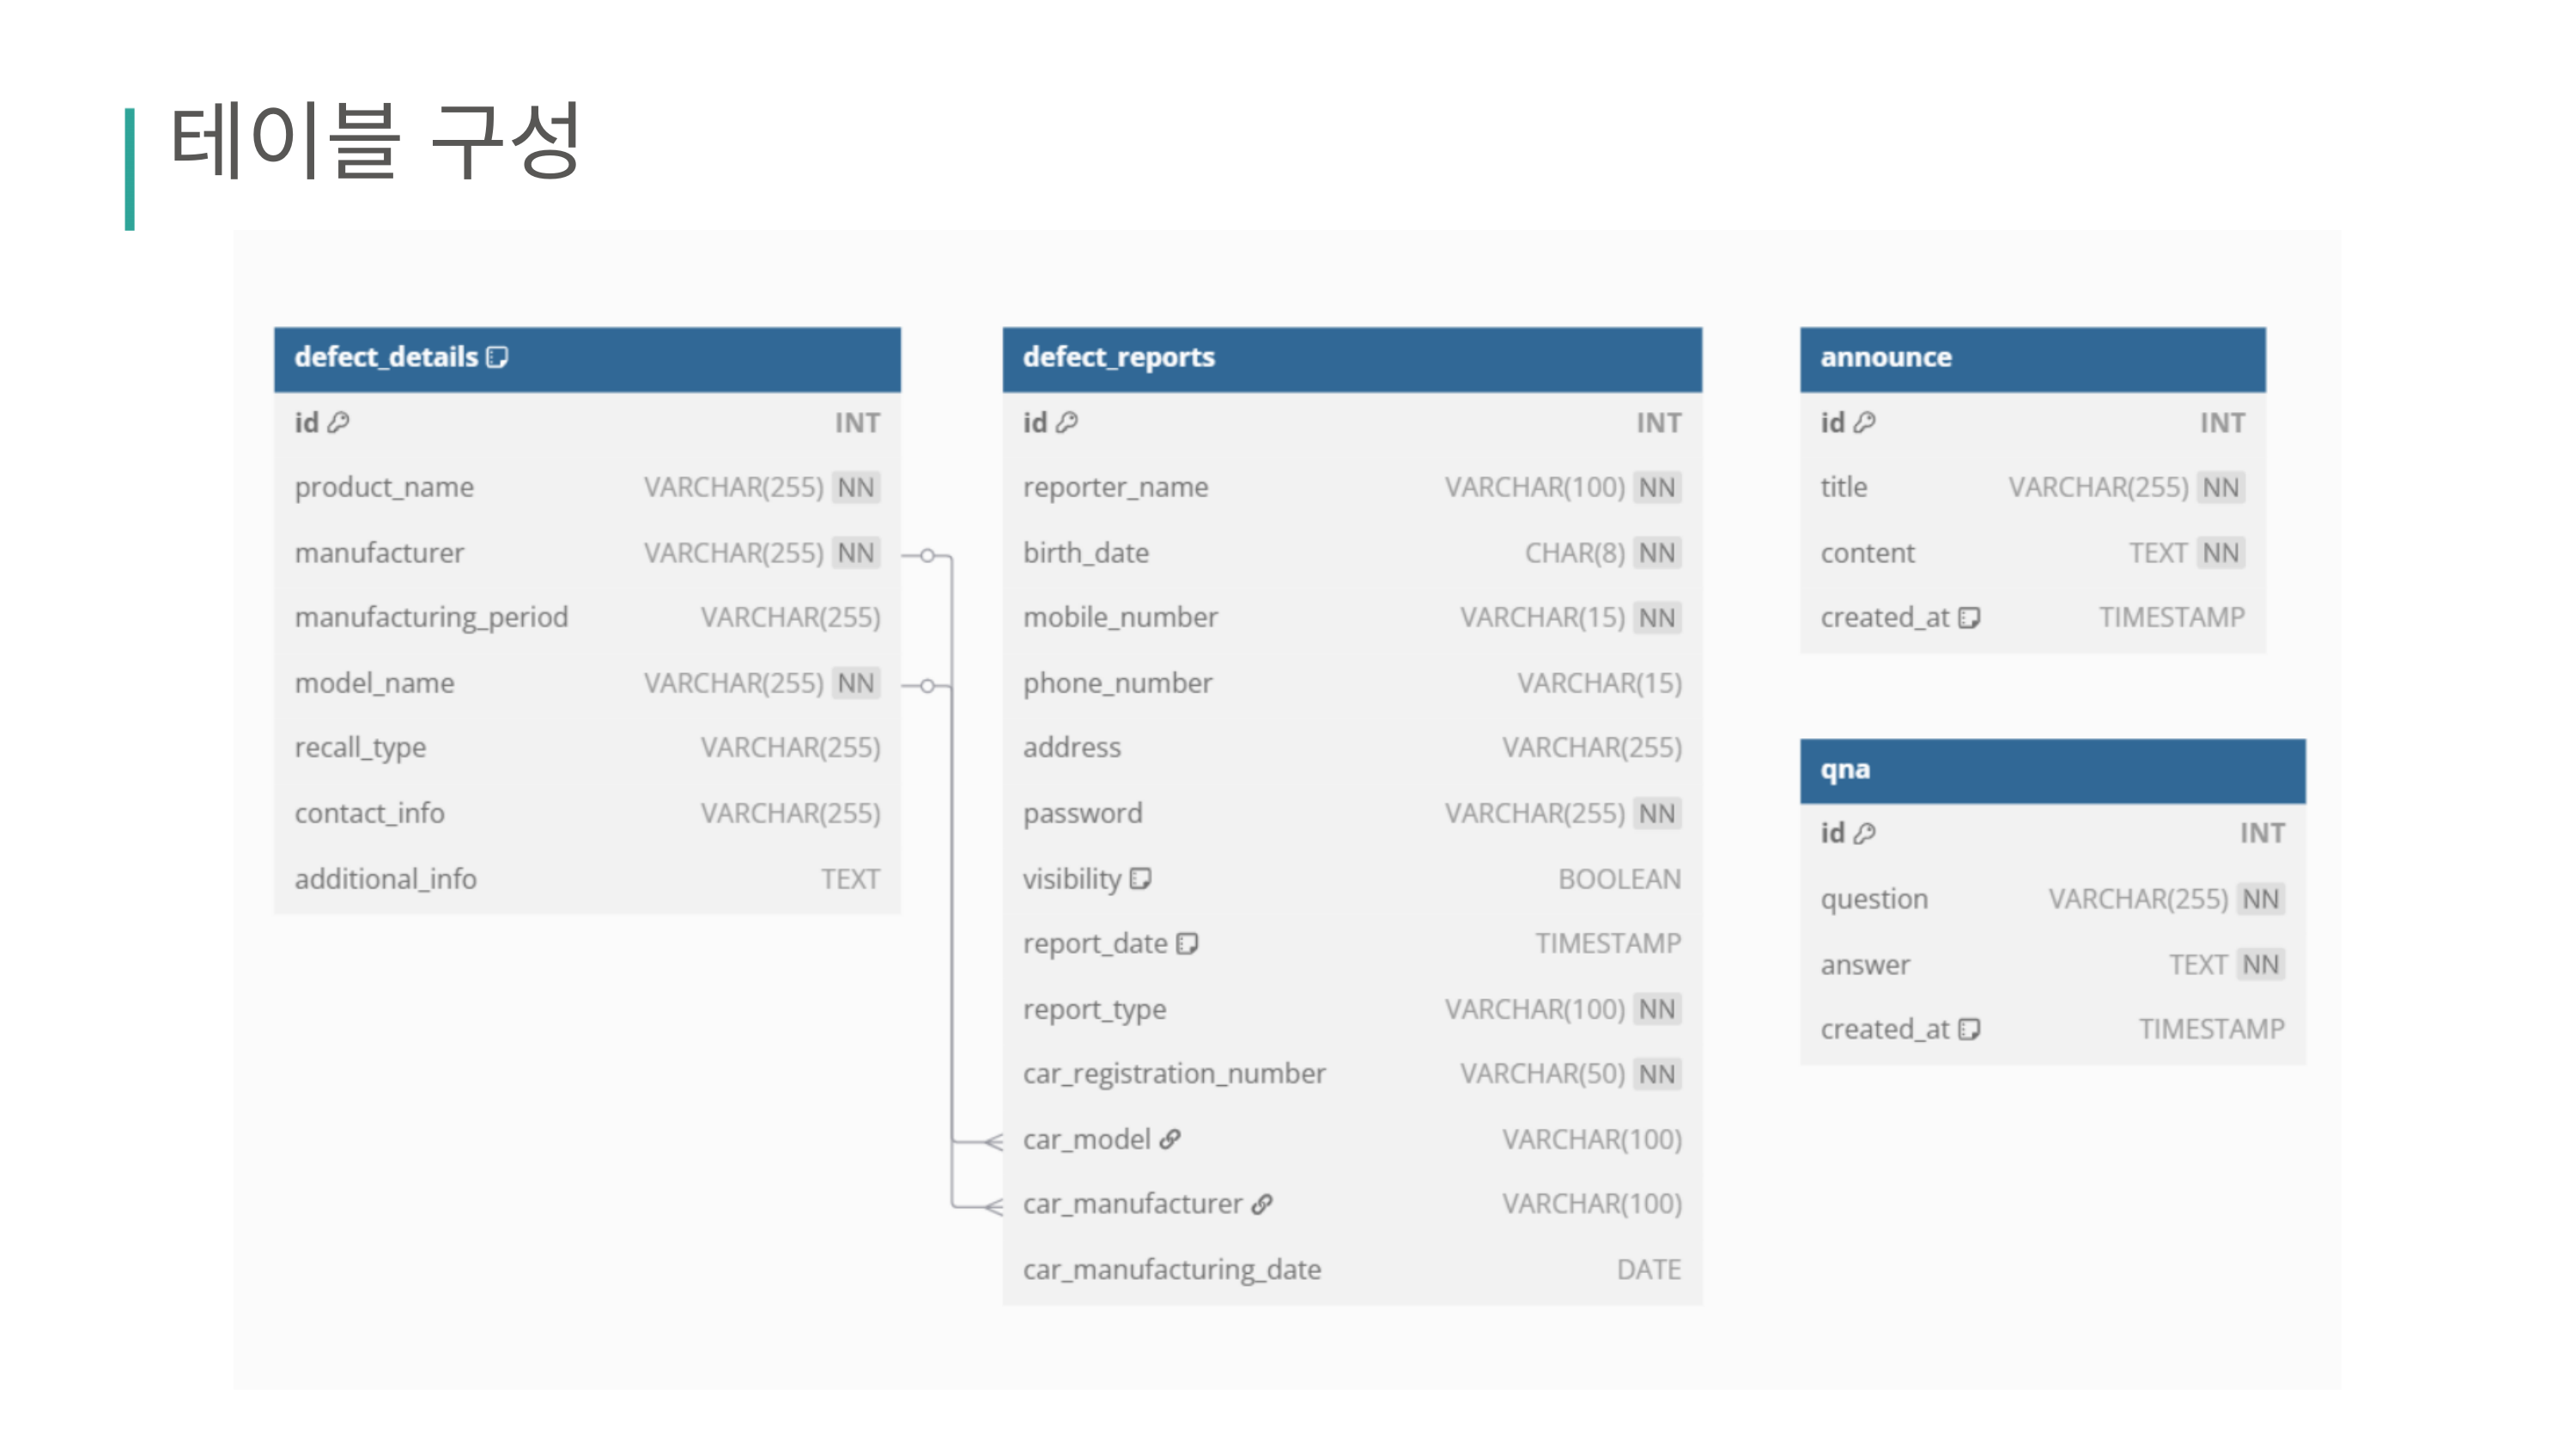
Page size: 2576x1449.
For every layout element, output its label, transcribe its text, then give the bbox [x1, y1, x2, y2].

text_box 테이블 구성 [167, 82, 756, 203]
picture [67, 108, 192, 230]
picture [234, 230, 2342, 1390]
